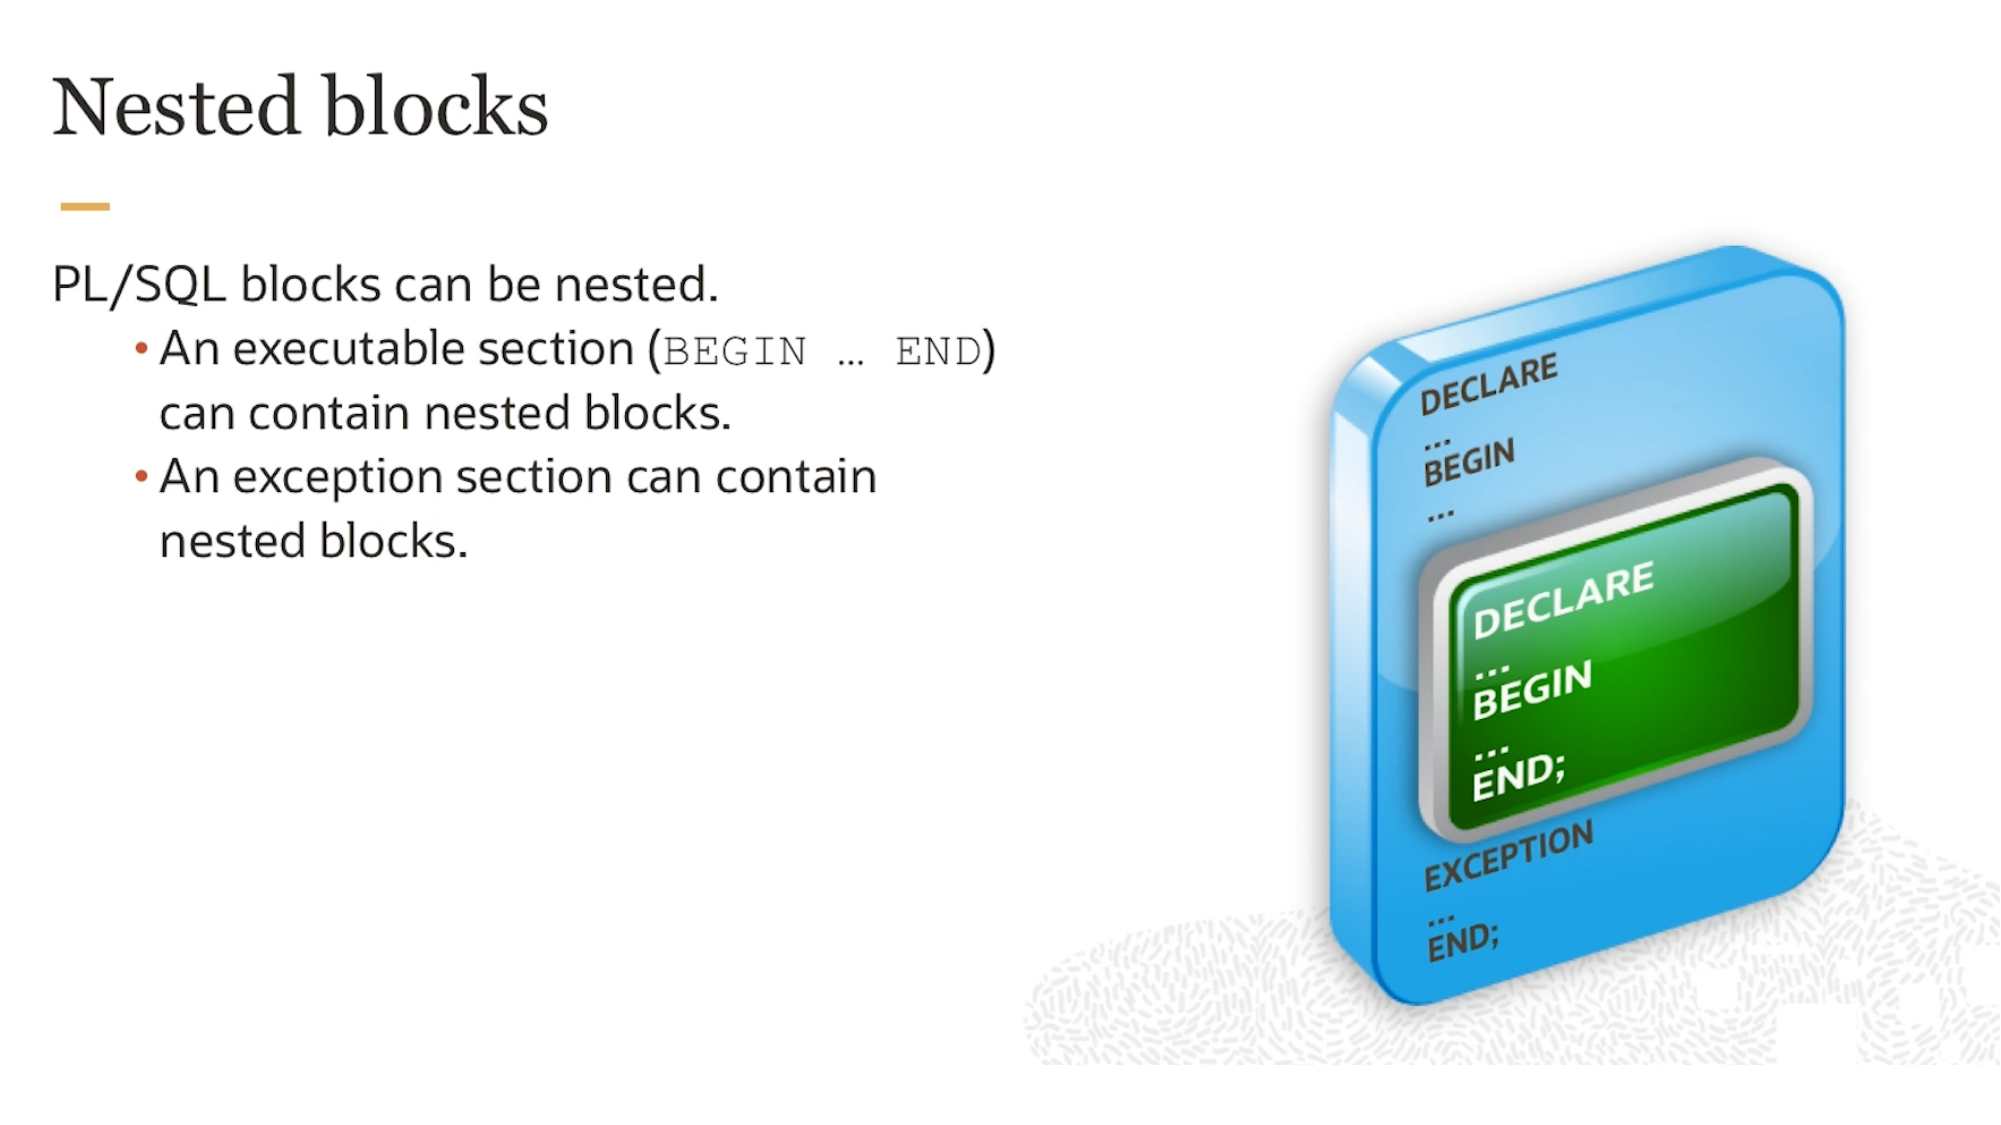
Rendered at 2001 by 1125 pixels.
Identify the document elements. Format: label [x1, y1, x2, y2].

picture [0, 60, 2000, 1065]
